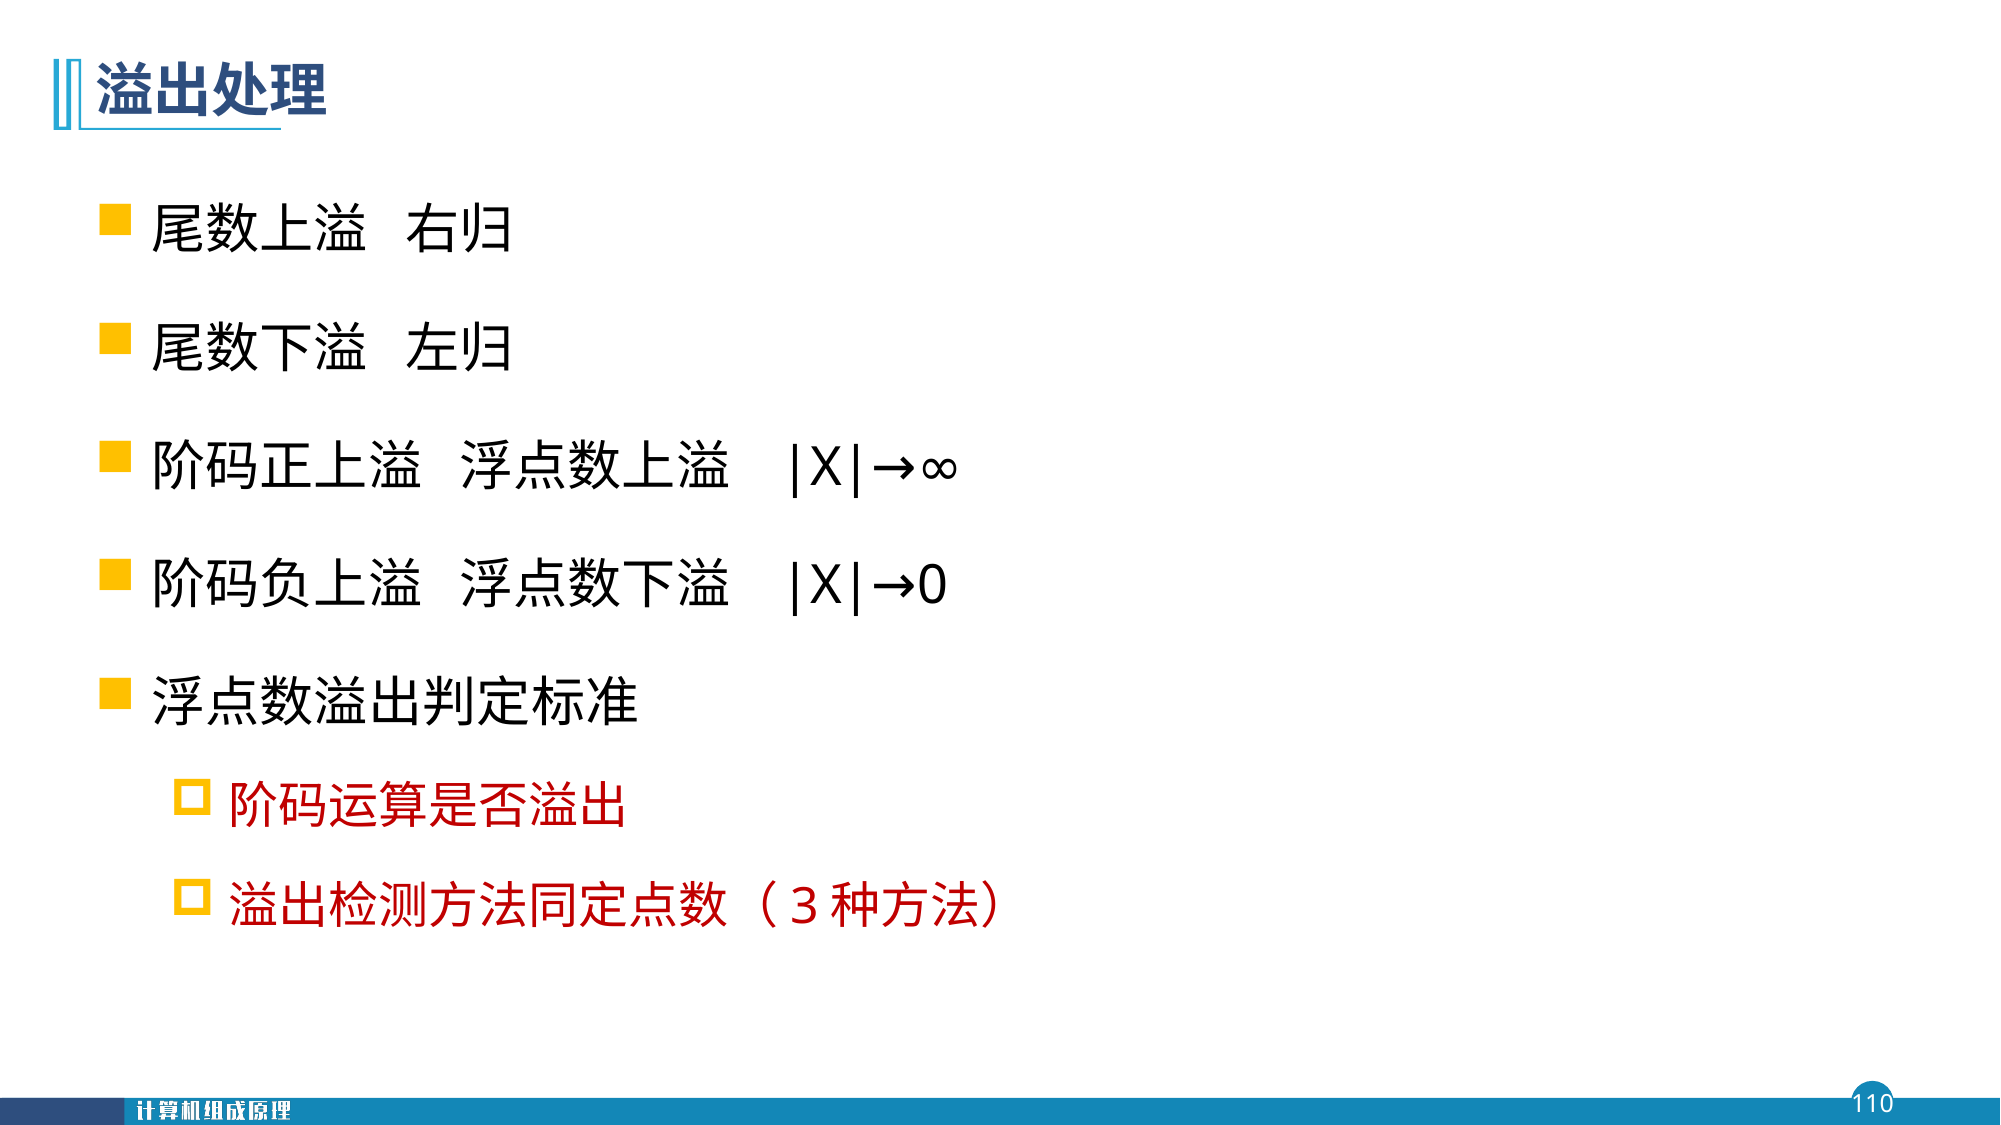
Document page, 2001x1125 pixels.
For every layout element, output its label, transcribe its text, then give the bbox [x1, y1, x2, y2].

title 溢出处理 [80, 42, 1805, 144]
list 尾数上溢 右归 尾数下溢 左归 阶码正上溢 浮点数上溢 |X|→∞ 阶码负上溢 浮点数下溢 |X|→0 浮点数溢出判定标准 阶码运算是否溢出 溢出检测方法同定点数（3种方法） [80, 154, 1805, 1080]
